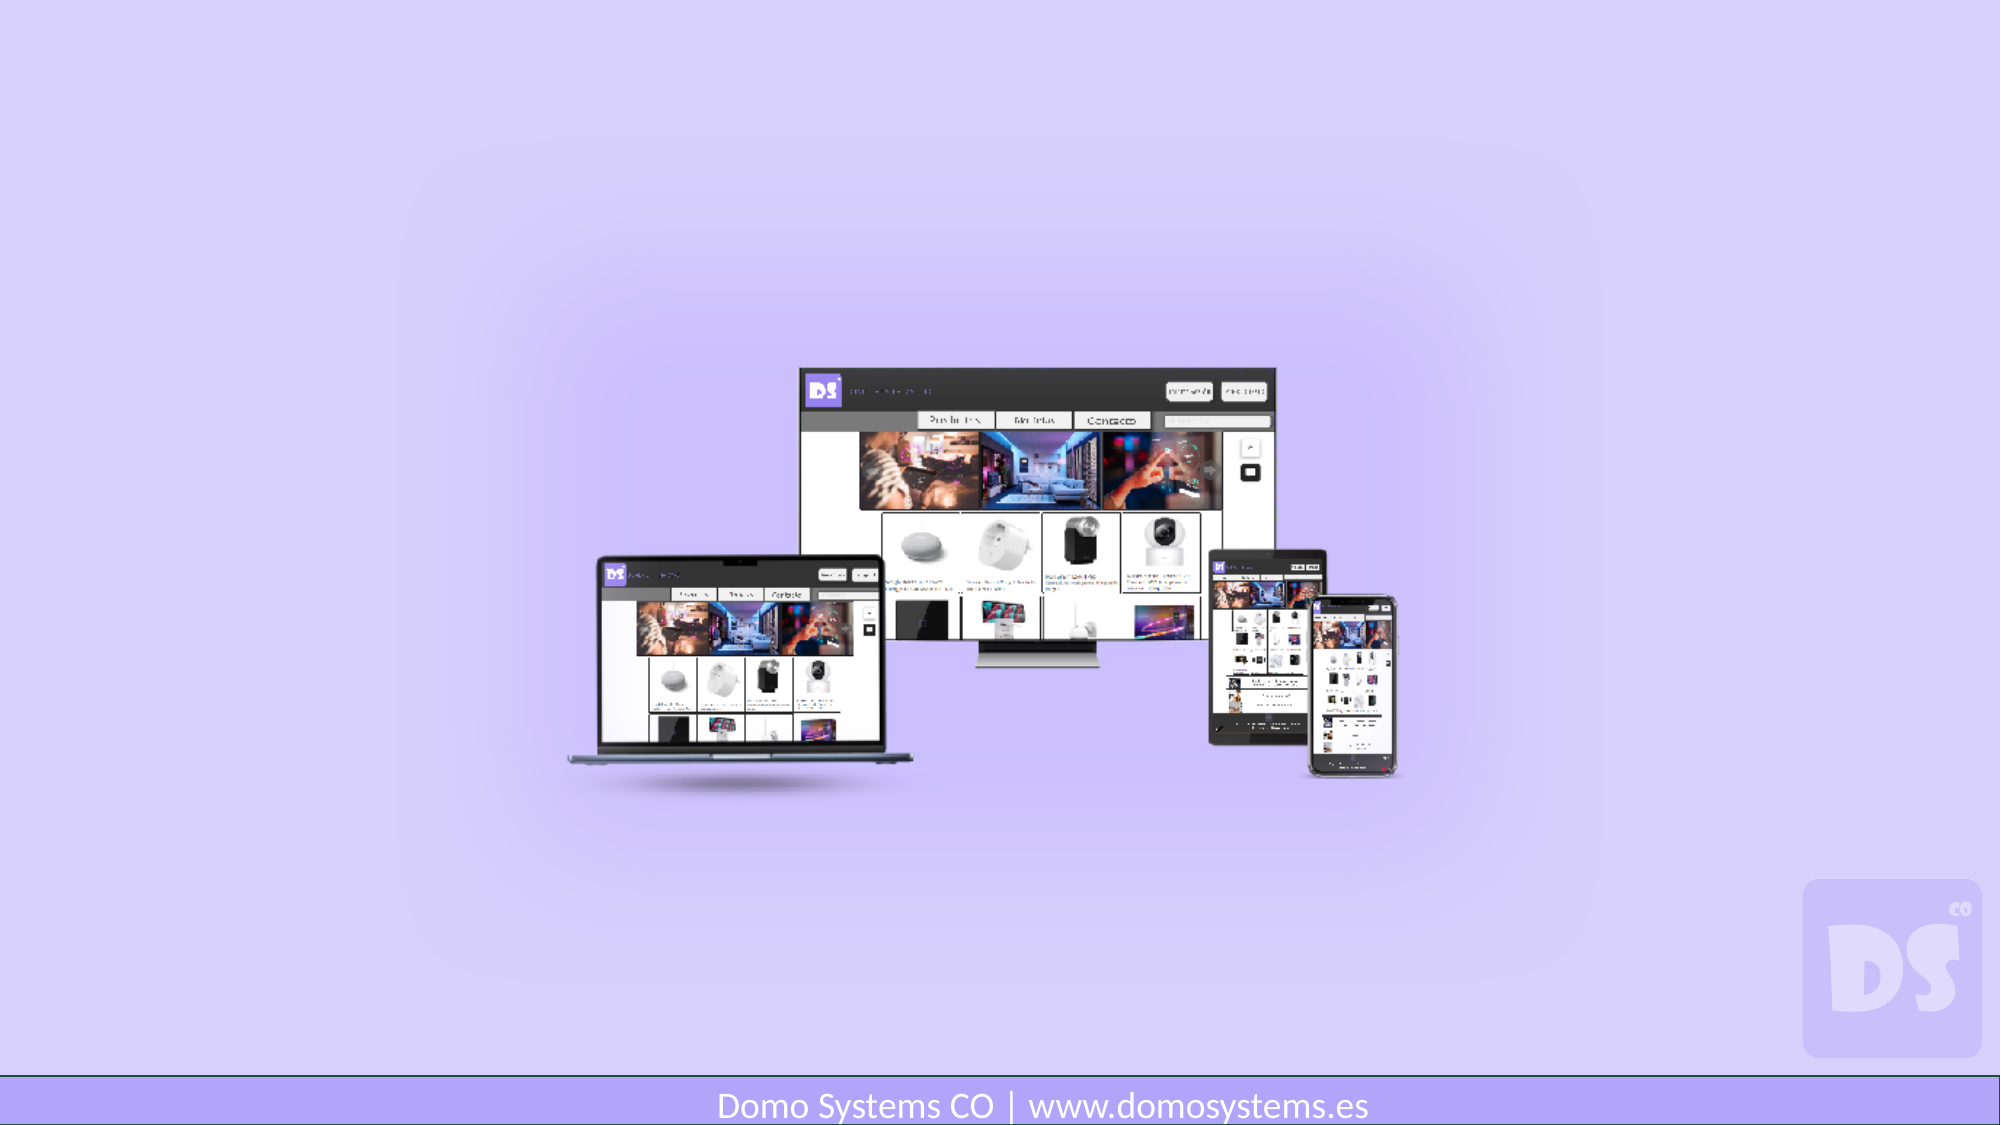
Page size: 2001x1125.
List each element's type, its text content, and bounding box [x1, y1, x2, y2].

text_box [0, 1075, 702, 1125]
picture [388, 129, 2000, 1125]
text_box Domo Systems CO | www.domosystems.es [702, 1073, 1385, 1125]
text_box [1385, 1075, 1547, 1125]
